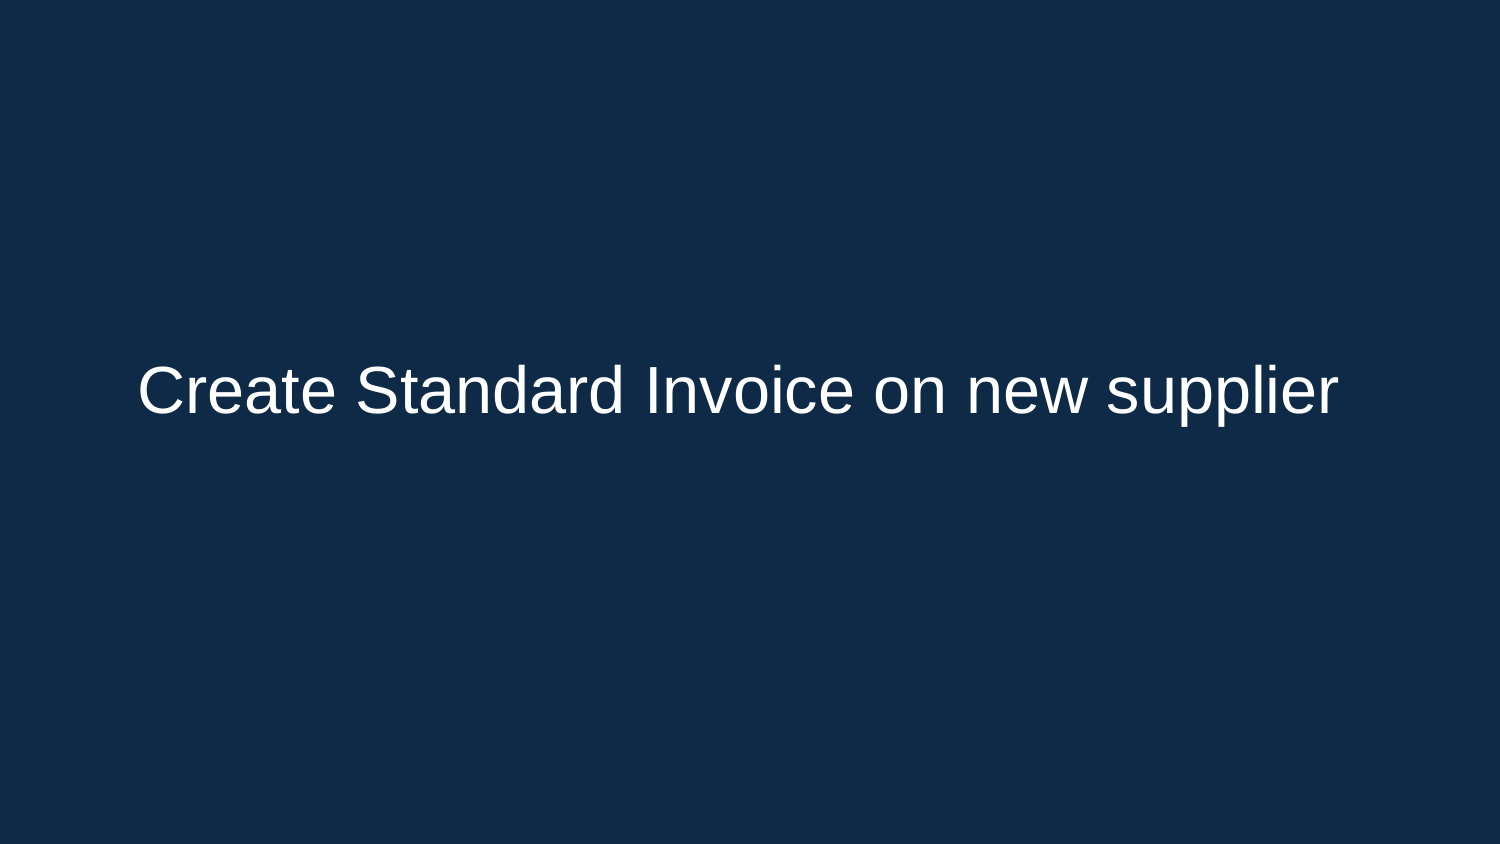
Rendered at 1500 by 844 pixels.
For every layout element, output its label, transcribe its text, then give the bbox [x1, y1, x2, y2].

title Create Standard Invoice on new supplier [102, 331, 1395, 480]
